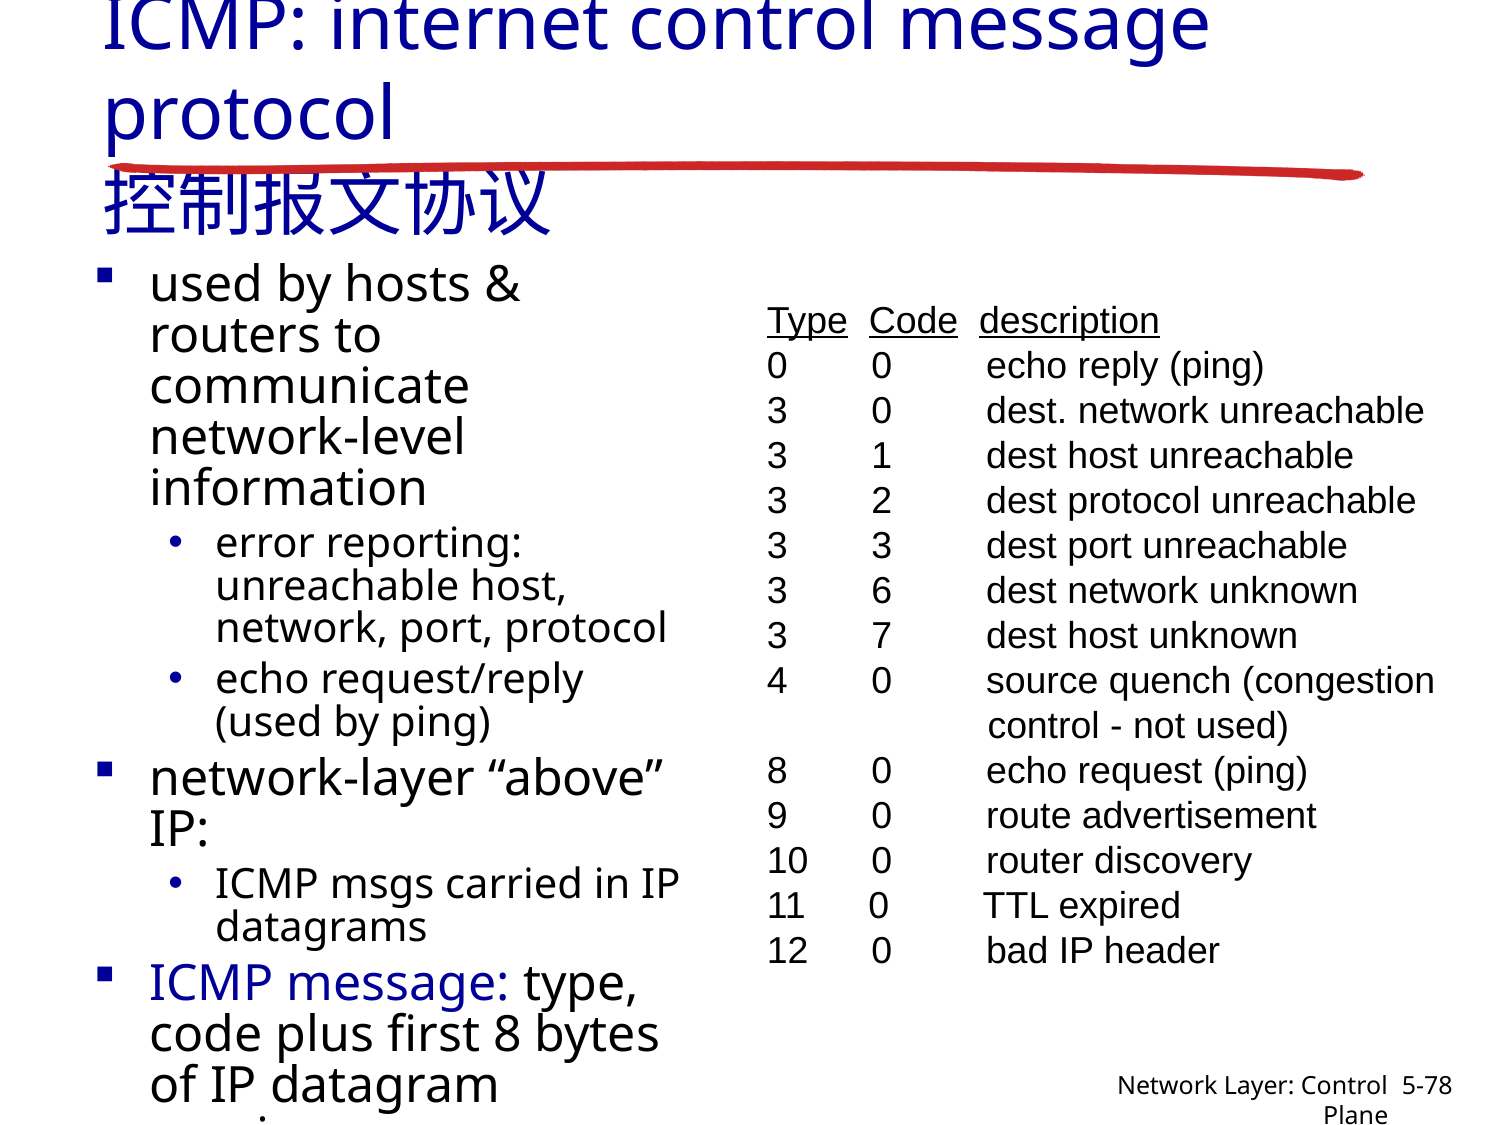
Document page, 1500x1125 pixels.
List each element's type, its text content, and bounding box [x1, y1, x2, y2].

picture [103, 156, 1379, 186]
title ICMP: internet control message protocol 控制报文协议 [87, 37, 1421, 182]
text_box Type Code description 0 0 echo reply (ping) 3 0 dest. network unreachable 3 1 dest host unreachable 3 2 dest protocol unreachable 3 3 dest port unreachable 3 6 dest network unknown 3 7 dest host unknown 4 0 source quench (congestion control - not used) 8 0 echo request (ping) 9 0 route advertisement 10 0 router discovery 11 0 TTL expired 12 0 bad IP header [752, 288, 1451, 1024]
footer Network Layer: Control Plane [1045, 1062, 1404, 1102]
slide_number 5- [1387, 1062, 1478, 1107]
list used by hosts & routers to communicate network-level information error reporting: unreachable host, network, port, protocol echo request/reply (used by ping) network-layer “above” IP: ICMP msgs carried in IP datagrams ICMP message: type, code plus first 8 bytes of IP datagram causing error [78, 253, 704, 1016]
